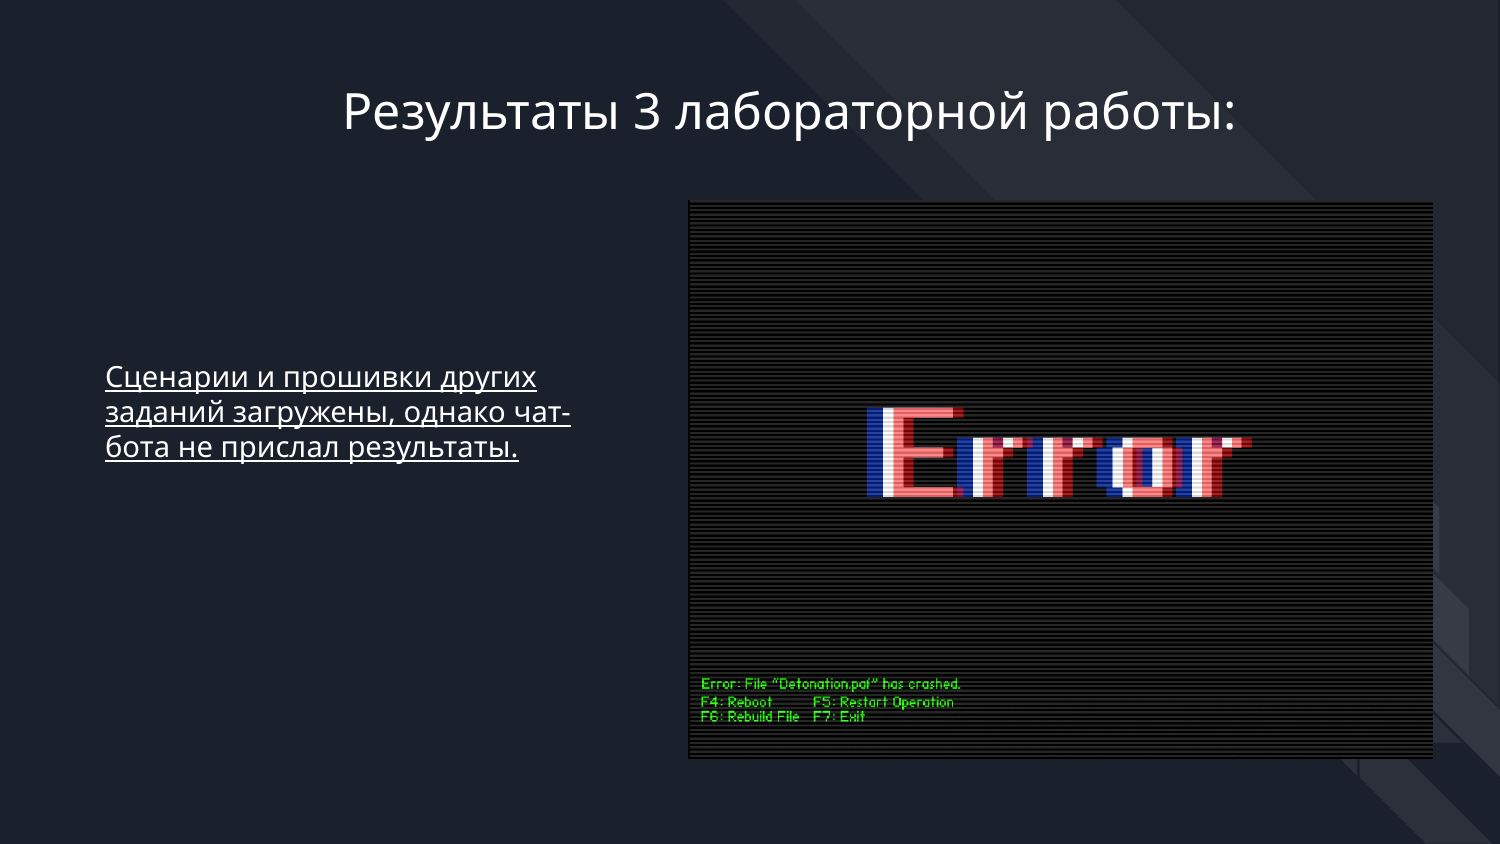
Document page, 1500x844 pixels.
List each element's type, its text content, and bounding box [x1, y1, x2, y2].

picture [688, 200, 1433, 760]
text_box Сценарии и прошивки других заданий загружены, однако чат-бота не прислал результаты. [90, 343, 647, 478]
title Результаты 3 лабораторной работы: [212, 64, 1368, 215]
